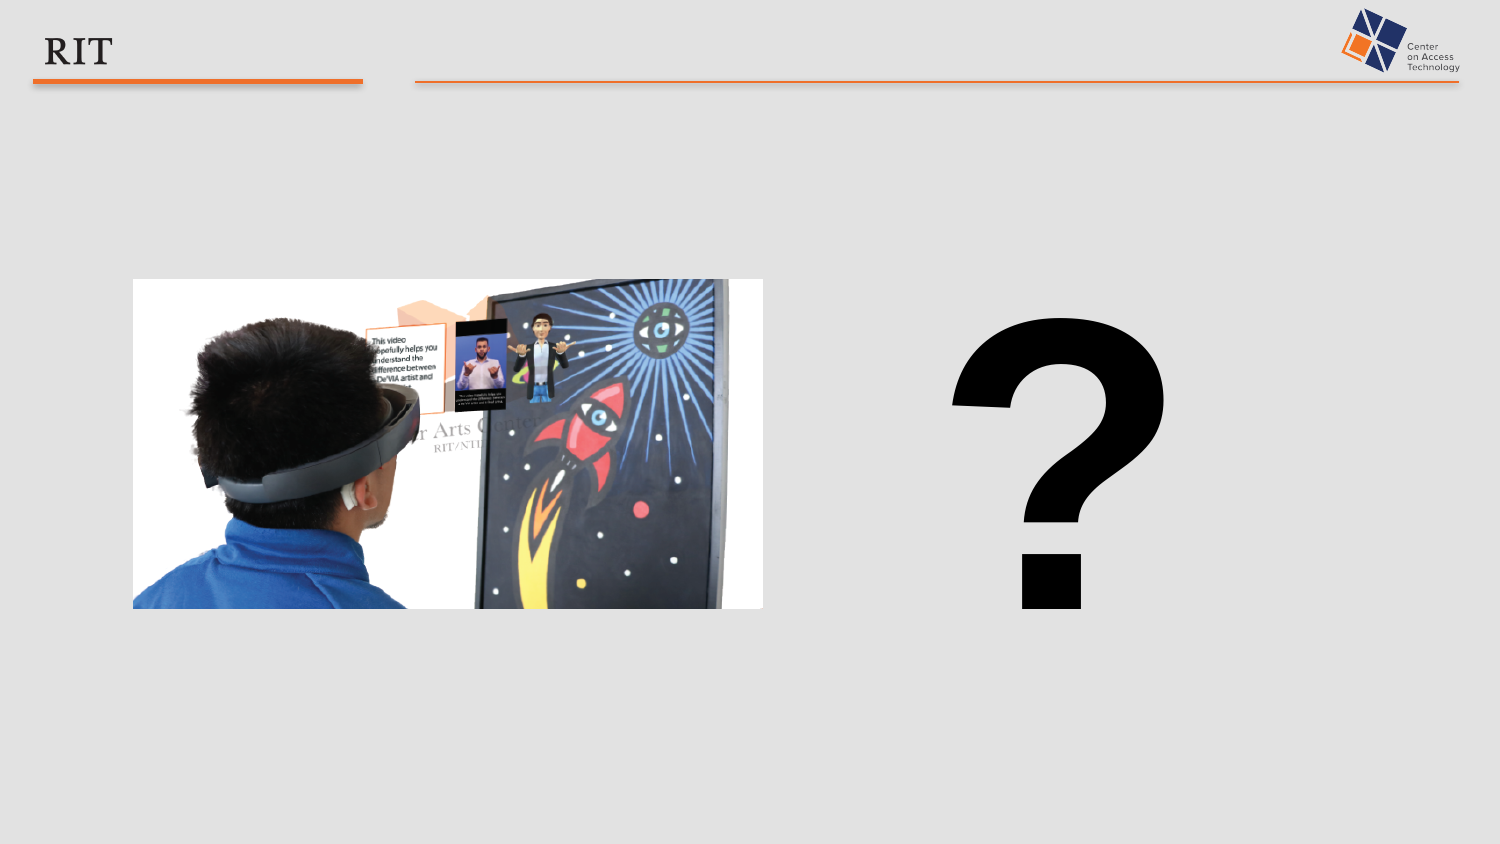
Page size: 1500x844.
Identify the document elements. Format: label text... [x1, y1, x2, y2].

list ? [918, 185, 1084, 374]
picture [0, 0, 1500, 844]
